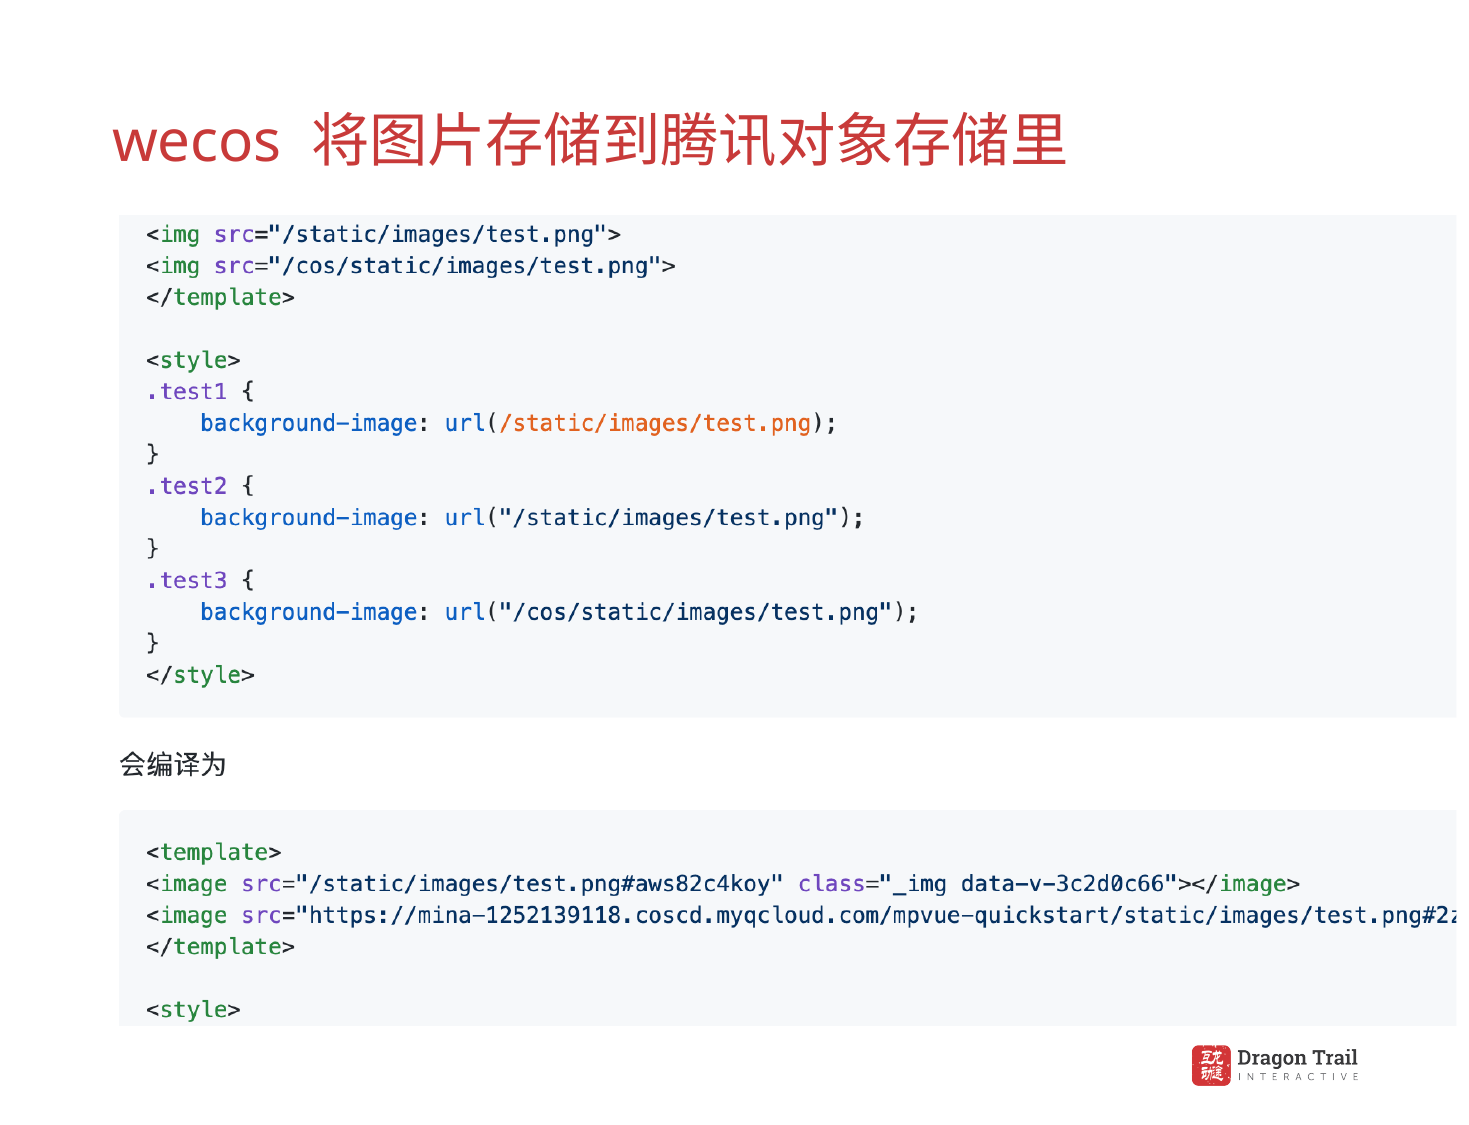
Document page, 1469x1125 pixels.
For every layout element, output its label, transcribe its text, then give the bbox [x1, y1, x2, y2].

text_box wecos 将图片存储到腾讯对象存储里 [103, 80, 1365, 184]
text_box [1191, 1044, 1358, 1086]
picture [108, 214, 1457, 1026]
